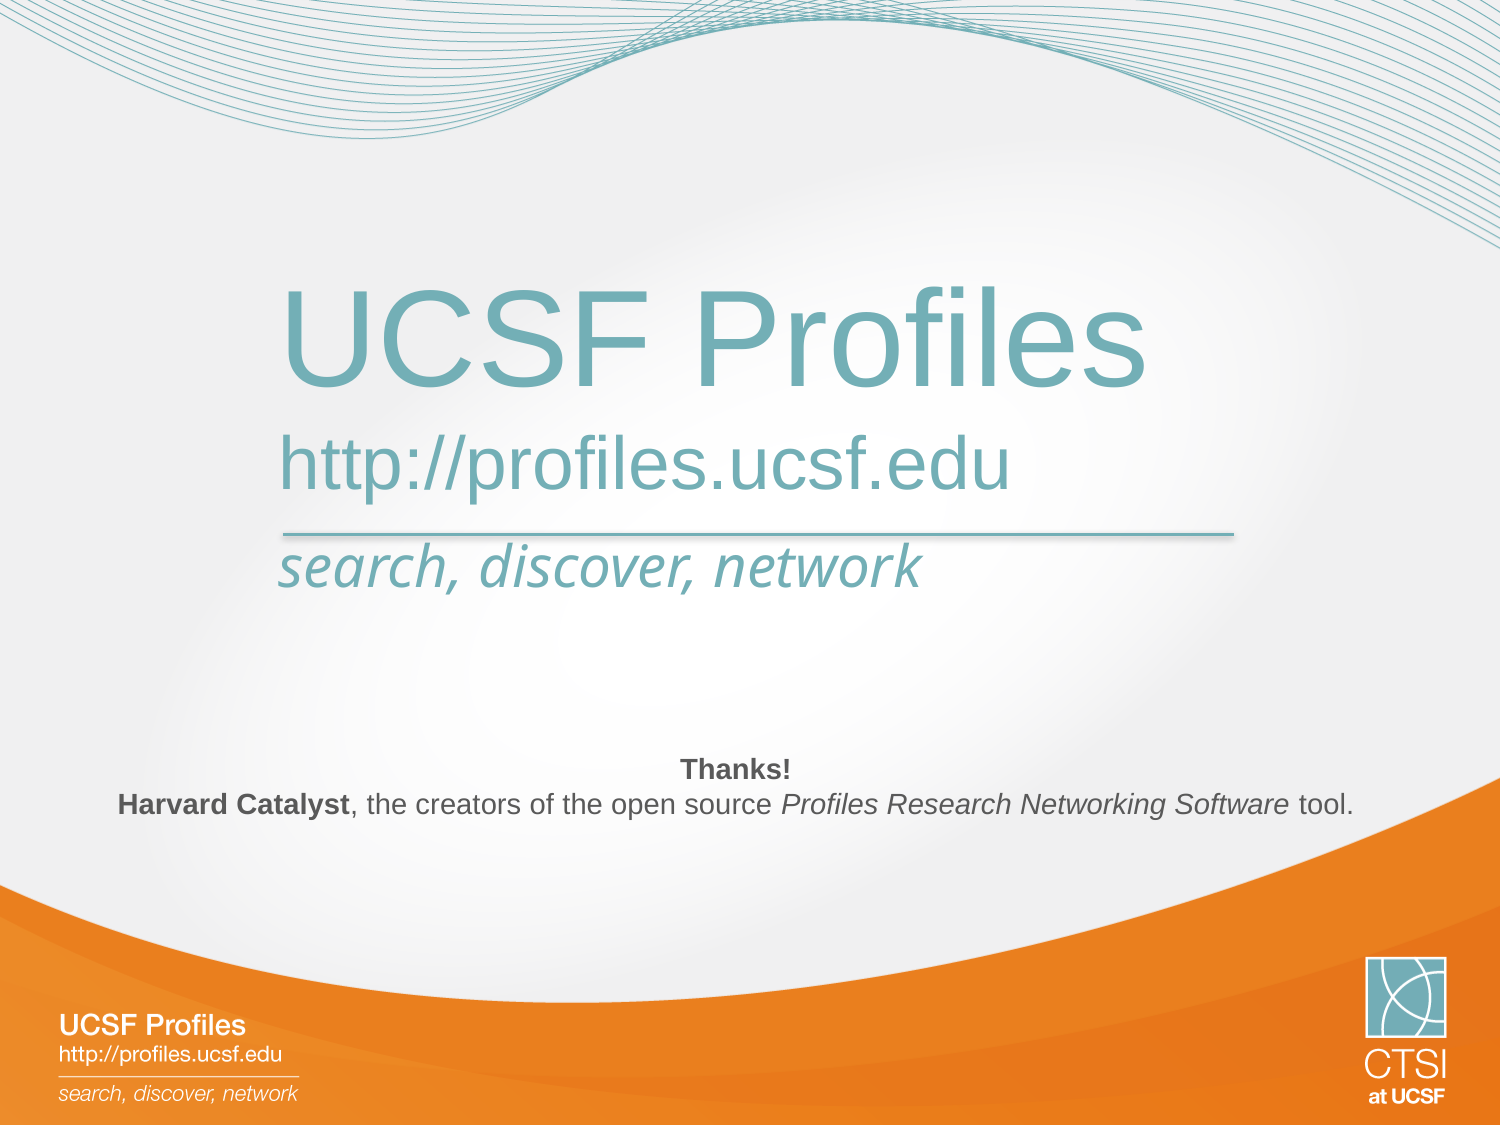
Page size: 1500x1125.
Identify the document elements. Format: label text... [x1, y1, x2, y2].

text_box UCSF Profiles http://profiles.ucsf.edu search, discover, network [264, 241, 1304, 611]
text_box Thanks! Harvard Catalyst, the creators of the open source Profiles Research Networking Software tool. [32, 742, 1440, 828]
picture [0, 0, 1500, 1125]
